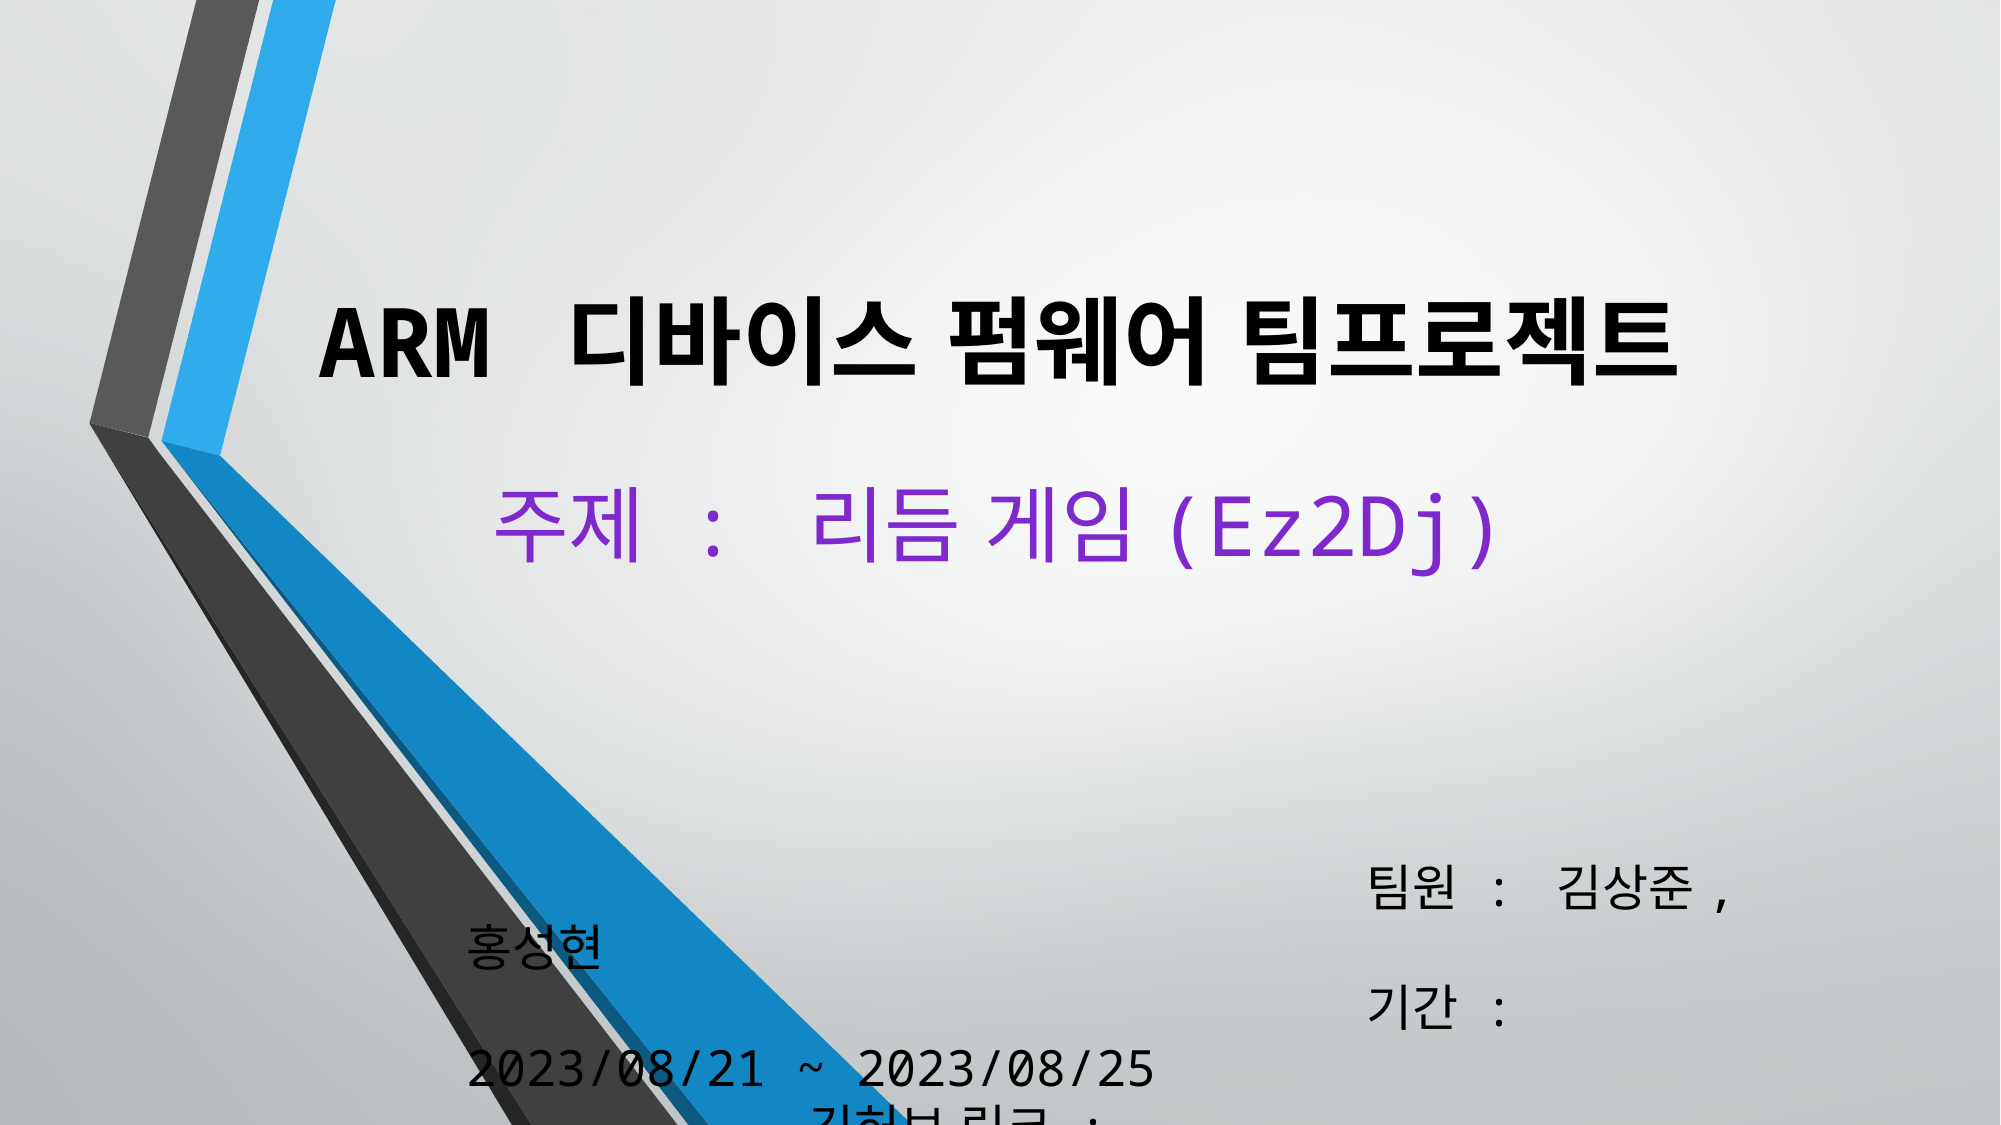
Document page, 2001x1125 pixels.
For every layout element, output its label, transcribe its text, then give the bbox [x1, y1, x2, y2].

title ARM 디바이스 펌웨어 팀프로젝트 [296, 176, 1704, 405]
text_box 팀원 : 김상준, 홍성현 기간 : 2023/08/21 ~ 2023/08/25 깃허브 링크 : https://github.com/ksj32/ARM_firmware [451, 579, 1859, 1125]
subtitle 주제 : 리듬 게임(Ez2Dj) [426, 465, 1574, 694]
